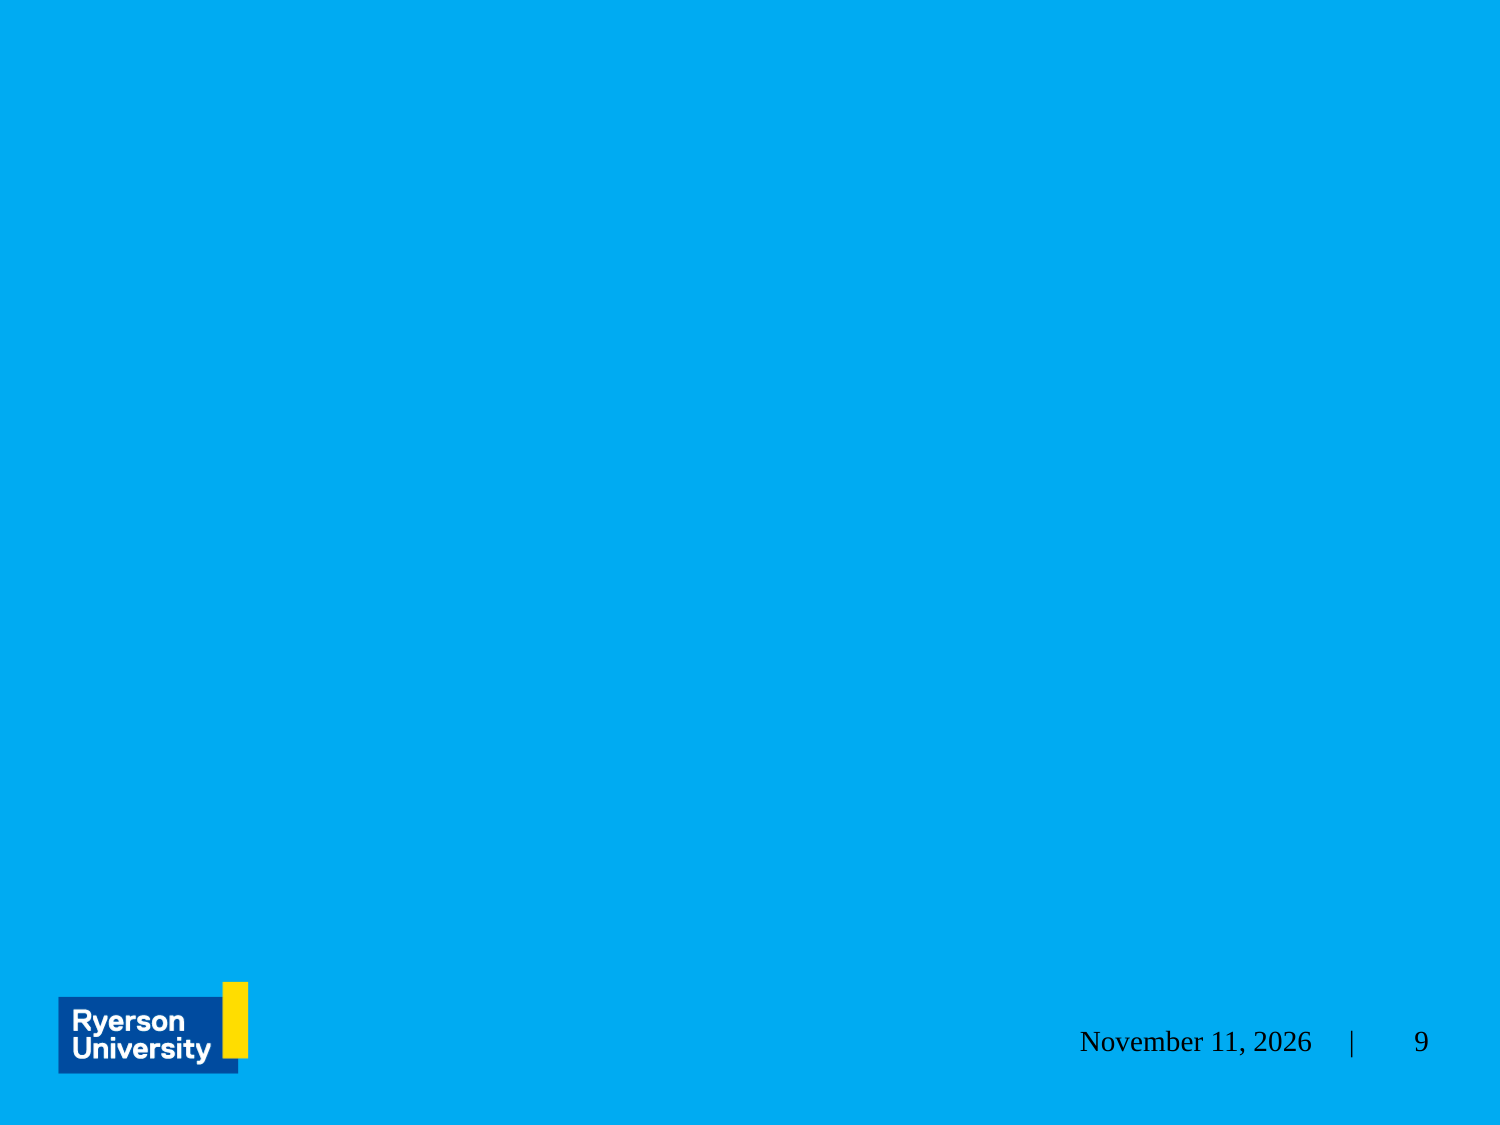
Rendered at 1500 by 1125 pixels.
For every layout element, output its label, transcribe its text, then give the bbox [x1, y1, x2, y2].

picture [59, 982, 248, 1073]
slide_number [991, 1009, 1336, 1070]
slide_number 9 [1336, 1009, 1445, 1070]
